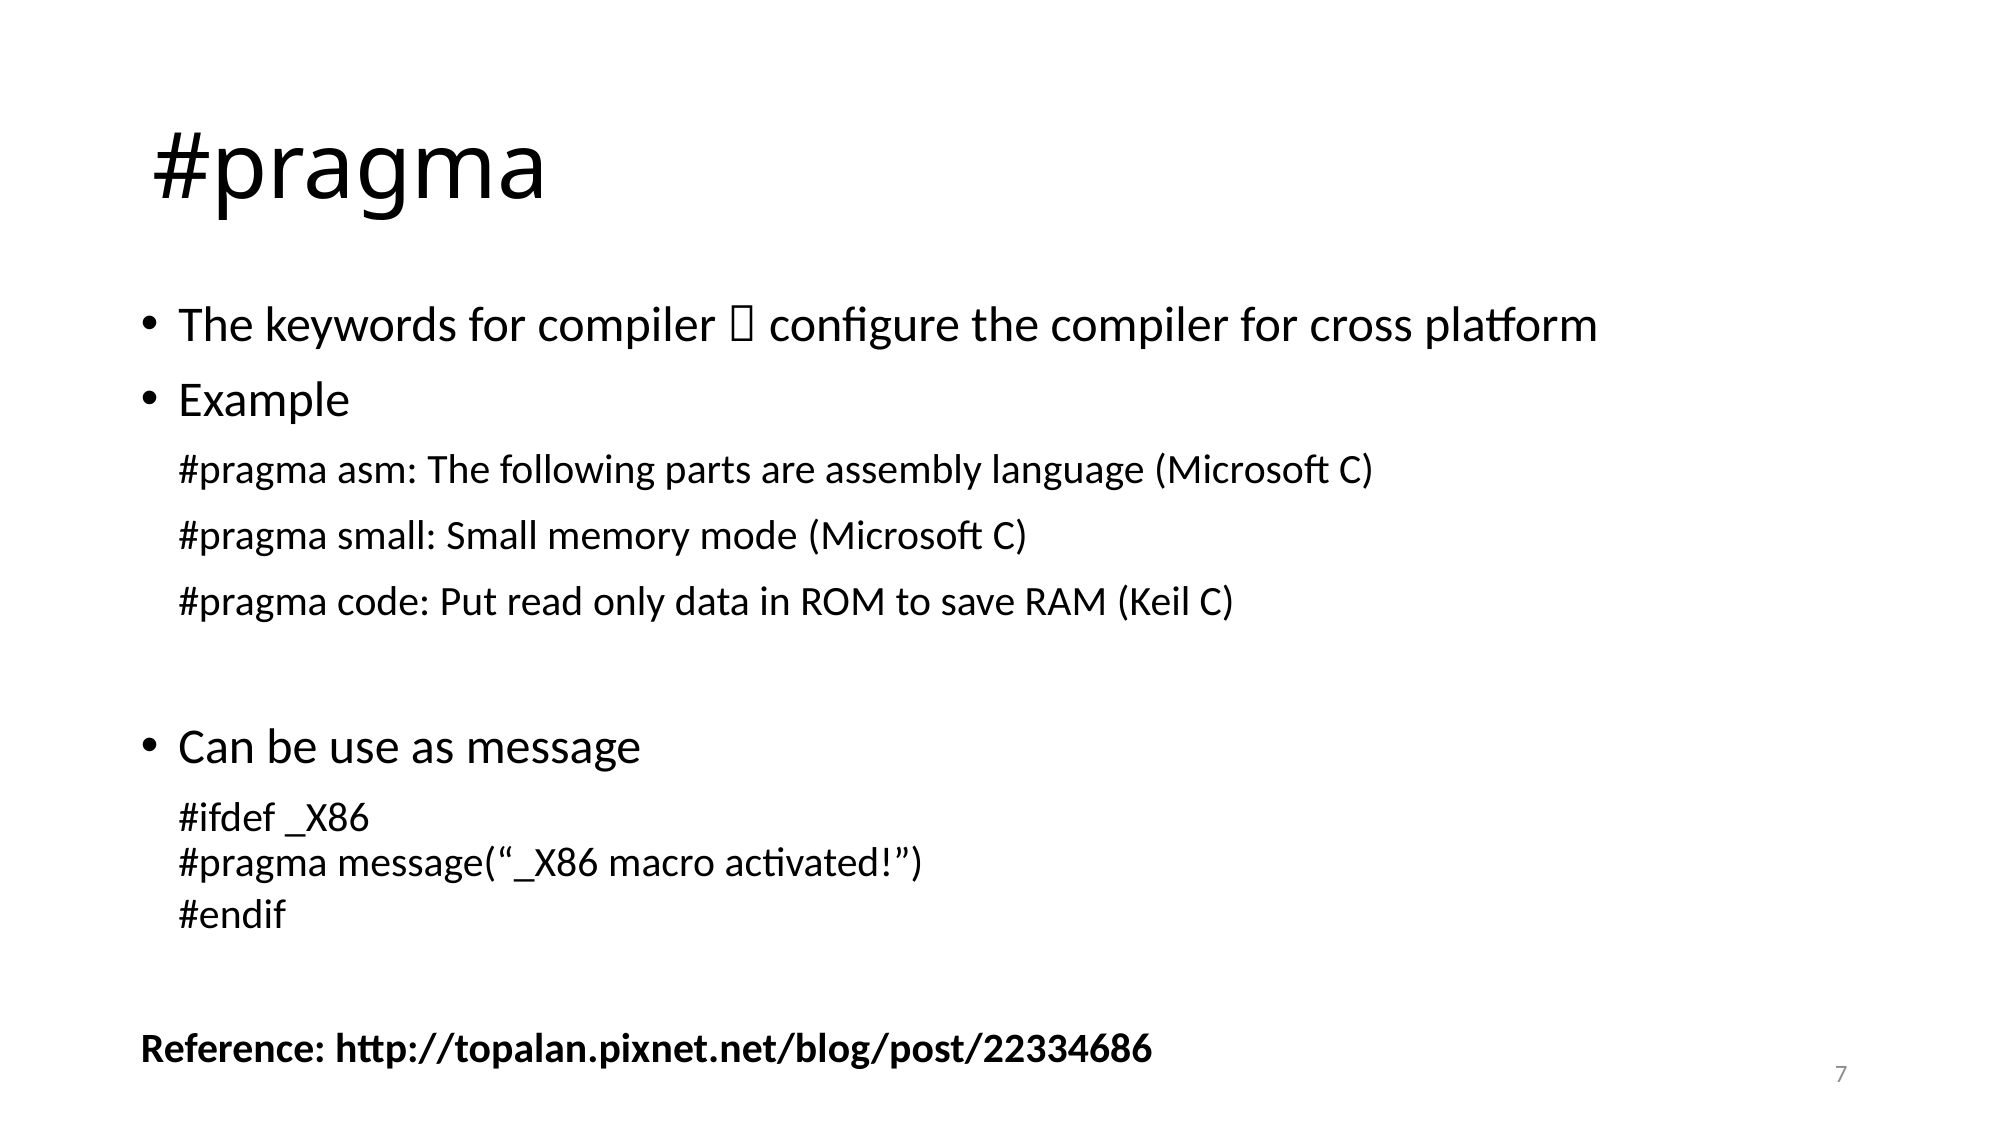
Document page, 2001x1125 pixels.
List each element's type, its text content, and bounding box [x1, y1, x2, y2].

list The keywords for compiler  configure the compiler for cross platform Example #pragma asm: The following parts are assembly language (Microsoft C) #pragma small: Small memory mode (Microsoft C) #pragma code: Put read only data in ROM to save RAM (Keil C) Can be use as message #ifdef _X86 #pragma message(“_X86 macro activated!”) #endif Reference: http://topalan.pixnet.net/blog/post/22334686 [125, 290, 1677, 1083]
slide_number 7 [1412, 1042, 1863, 1103]
title #pragma [137, 59, 1863, 278]
